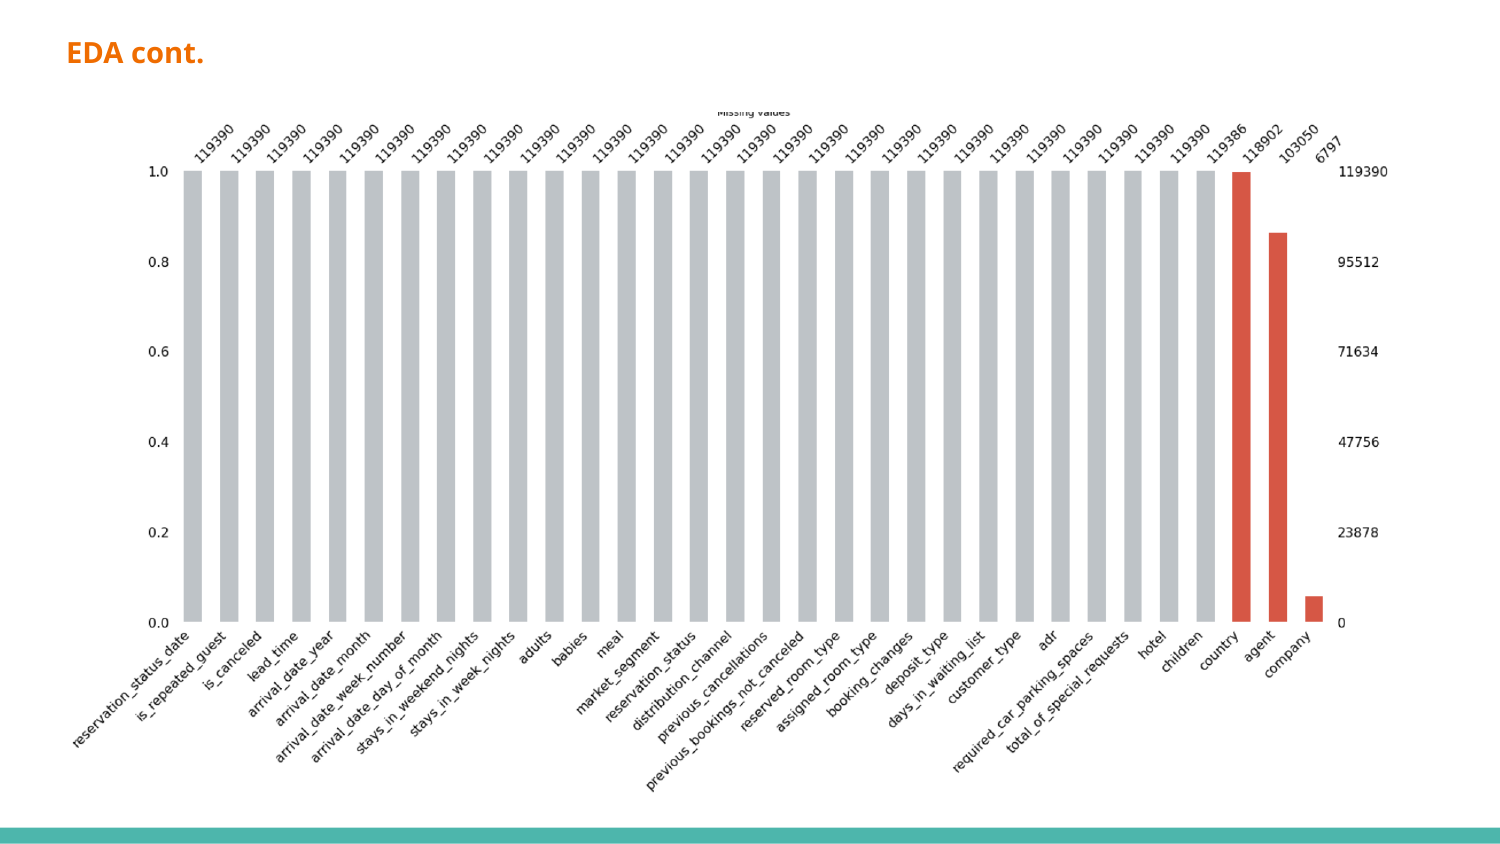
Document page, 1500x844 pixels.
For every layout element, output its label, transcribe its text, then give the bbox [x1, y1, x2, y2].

picture [67, 112, 1419, 796]
title EDA cont. [51, 18, 1449, 85]
